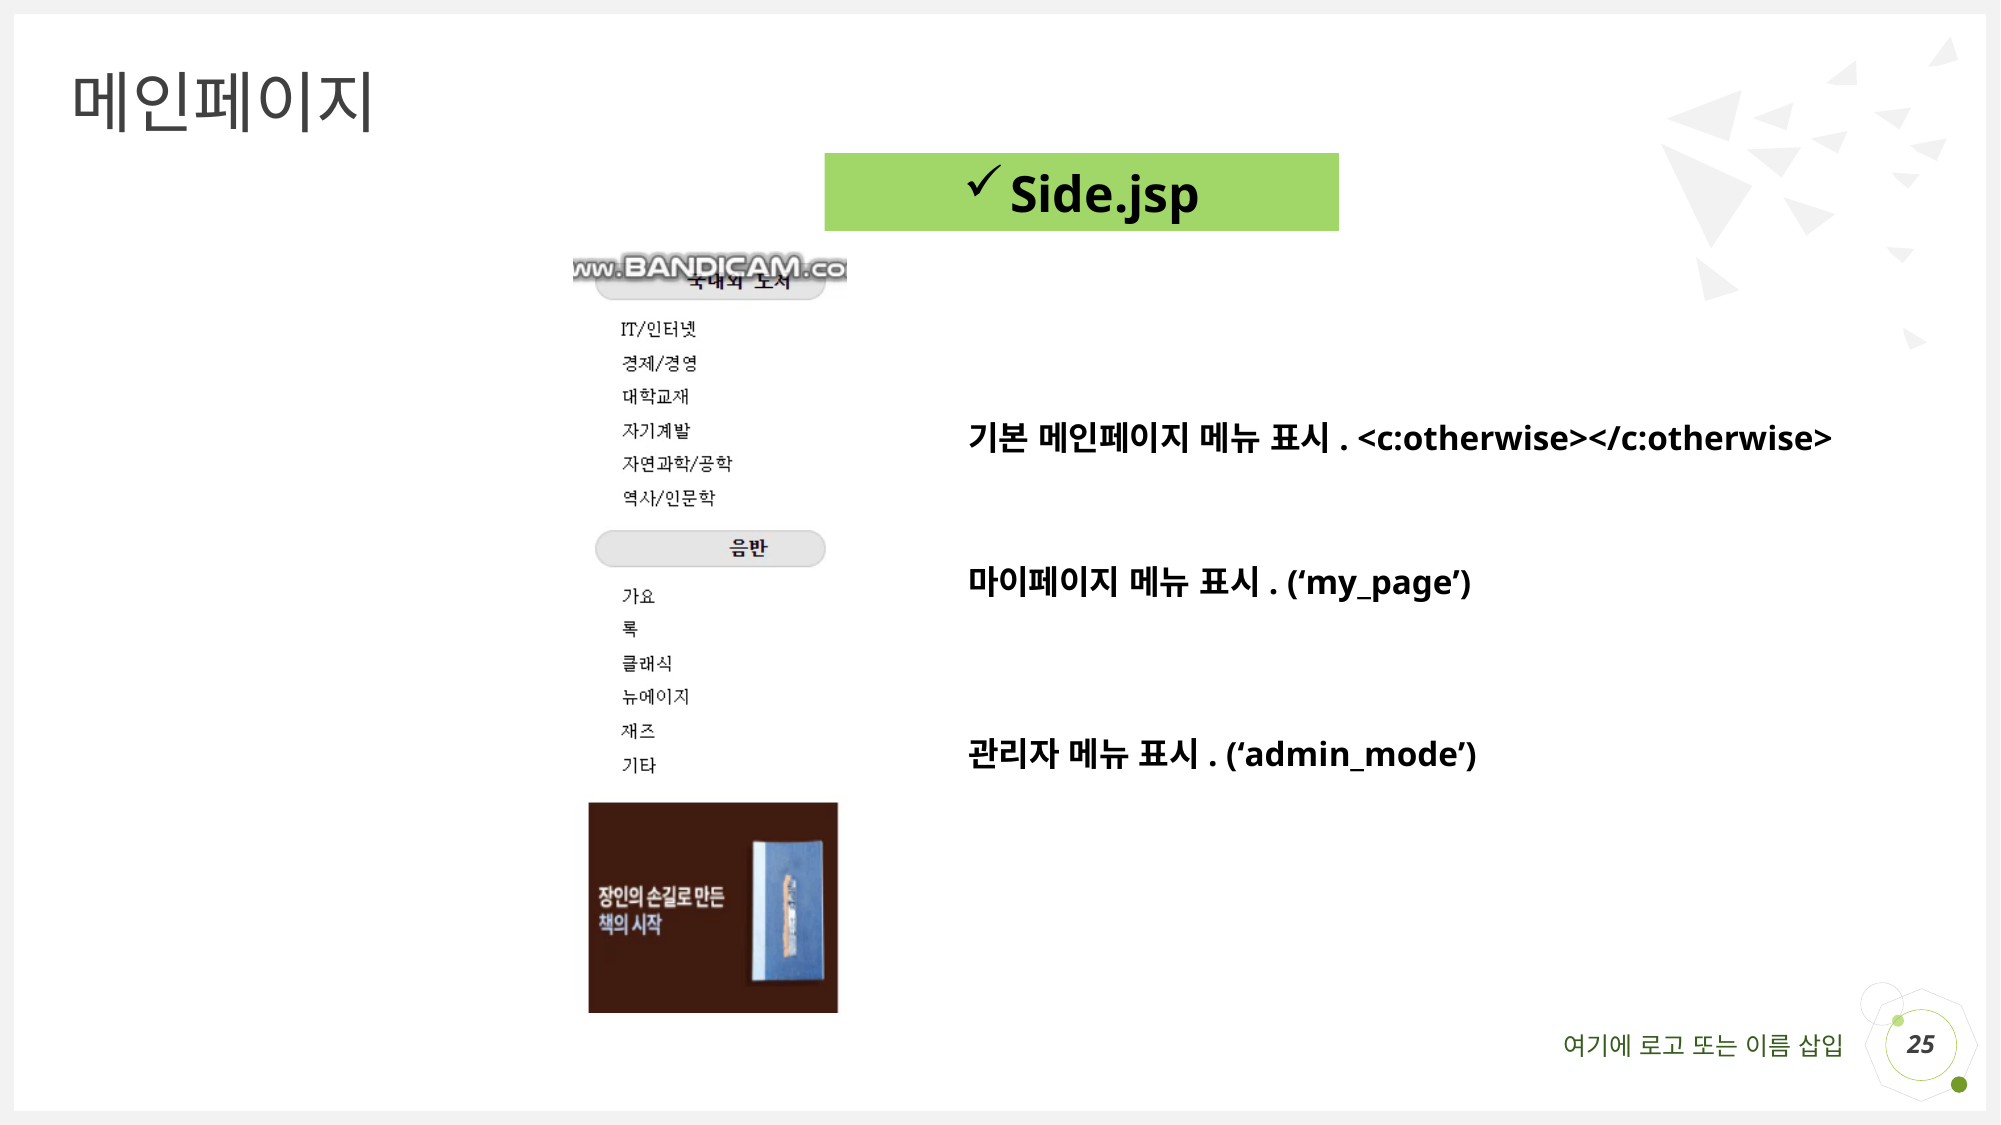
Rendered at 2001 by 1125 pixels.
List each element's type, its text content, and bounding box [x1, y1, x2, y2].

slide_number 25 [1885, 1009, 1957, 1081]
text_box 기본 메인페이지 메뉴 표시. <c:otherwise></c:otherwise> [968, 417, 1867, 474]
text_box 관리자 메뉴 표시. (‘admin_mode’) [968, 733, 1243, 766]
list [572, 245, 848, 1014]
text_box Side.jsp [824, 152, 1340, 232]
title 메인페이지 [70, 70, 1932, 142]
text_box 마이페이지 메뉴 표시. (‘my_page’) [968, 561, 1225, 594]
